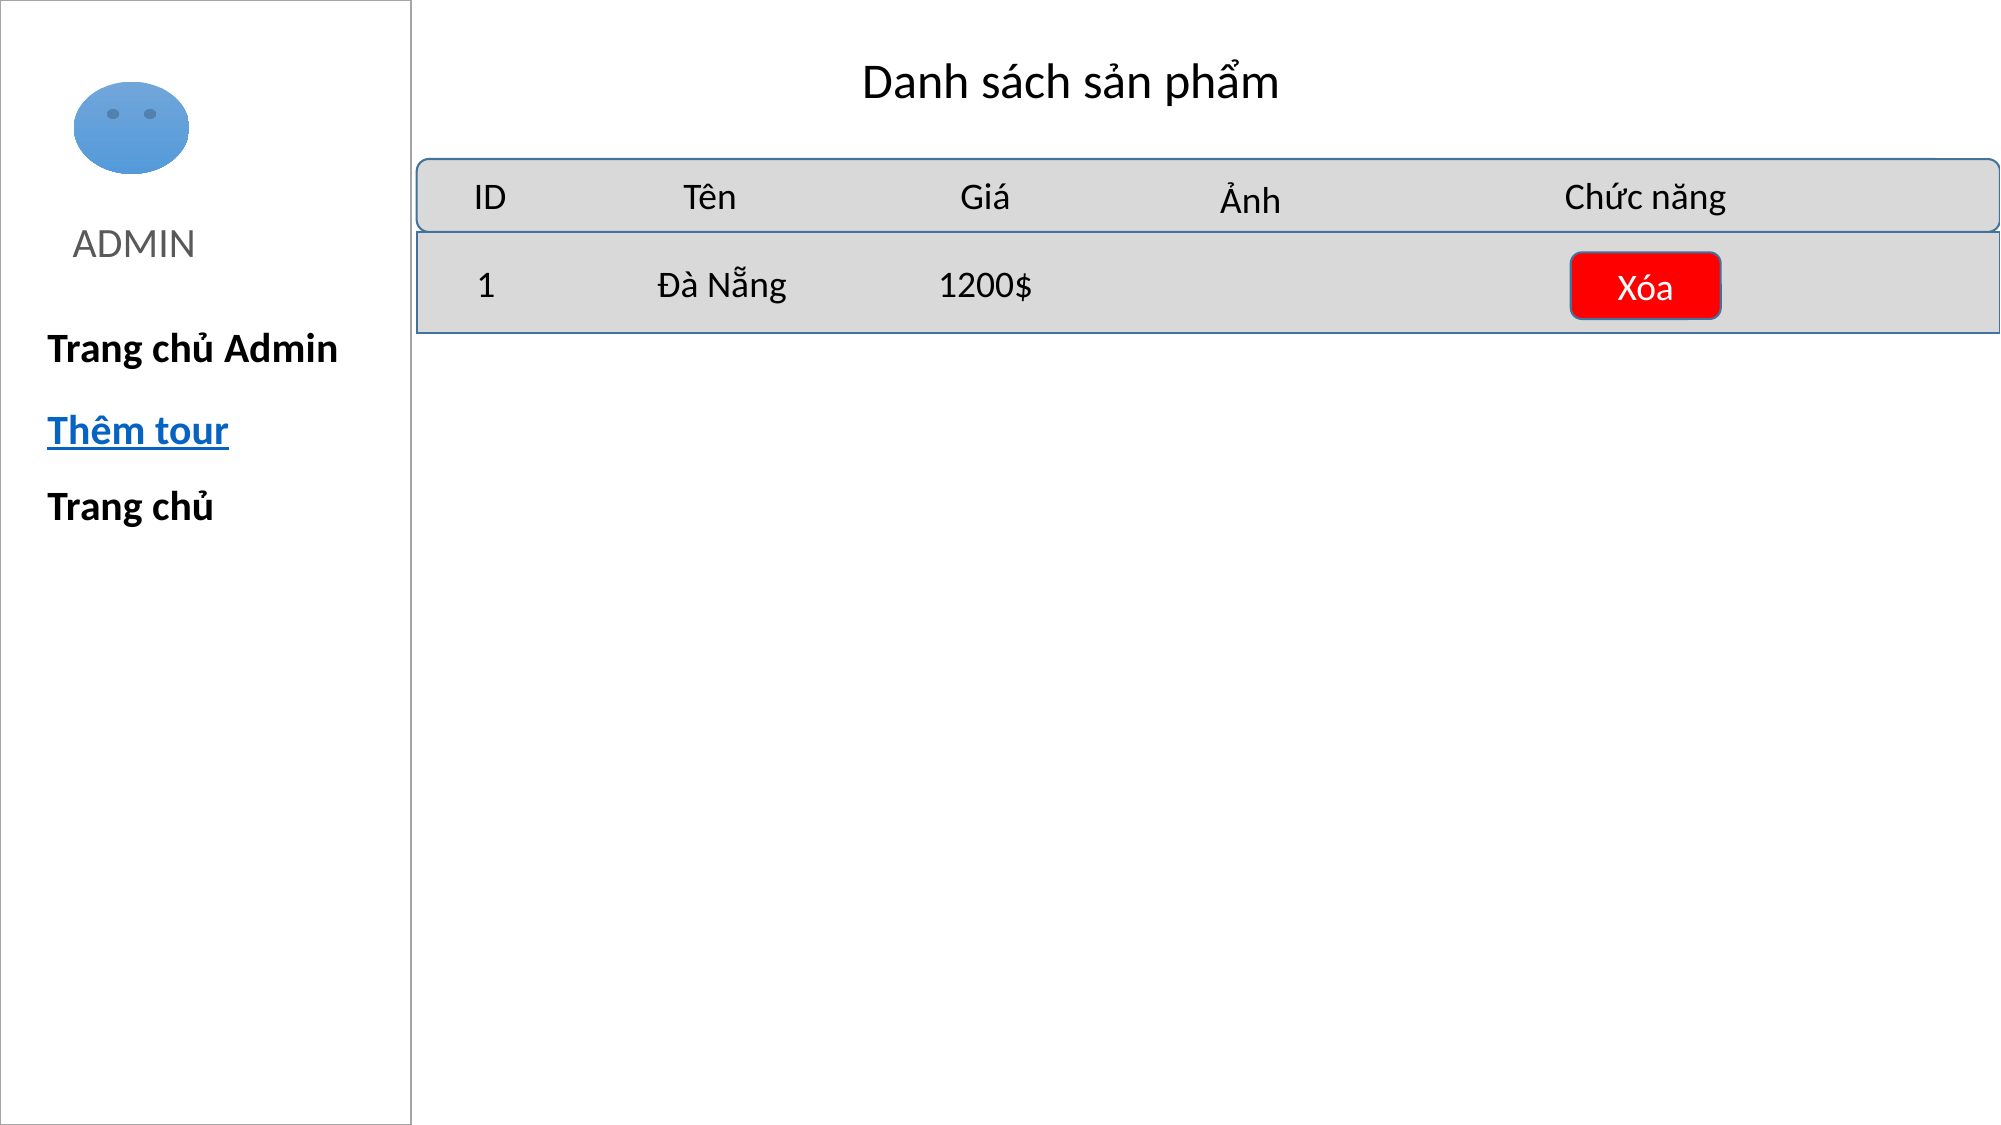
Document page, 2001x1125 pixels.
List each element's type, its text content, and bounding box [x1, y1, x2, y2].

text_box Đà Nẵng [642, 252, 802, 312]
text_box 1 [461, 252, 511, 312]
text_box Xóa [1602, 255, 1689, 315]
text_box Ảnh [1205, 169, 1297, 229]
text_box Giá [945, 164, 1026, 225]
text_box [416, 231, 2000, 334]
text_box ID [459, 164, 522, 225]
text_box Danh sách sản phẩm [847, 41, 1365, 116]
text_box [0, 0, 412, 1125]
text_box Tên [668, 164, 752, 225]
text_box [415, 157, 2000, 231]
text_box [32, 81, 363, 460]
text_box Trang chủ [32, 471, 363, 536]
text_box [1569, 251, 1722, 321]
text_box 1200$ [923, 252, 1049, 312]
text_box Chức năng [1550, 164, 1742, 225]
